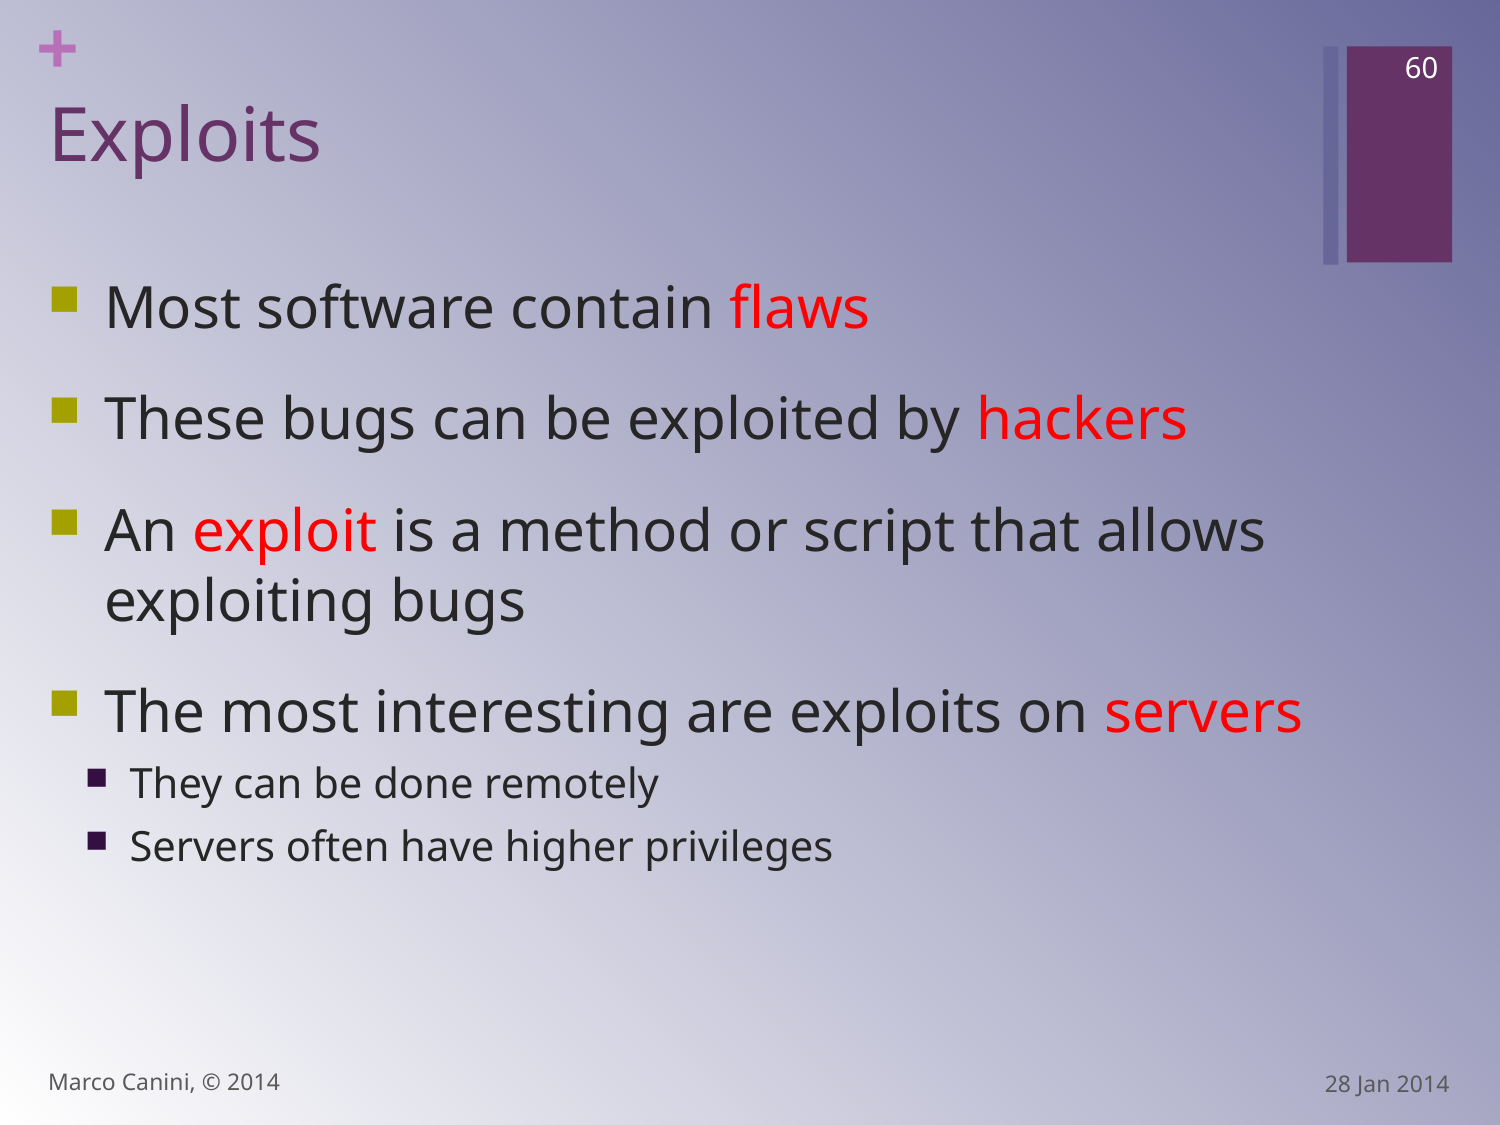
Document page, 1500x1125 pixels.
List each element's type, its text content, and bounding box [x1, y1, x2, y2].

footer Marco Canini, © 2014 [33, 1054, 1038, 1114]
slide_number 60 [1362, 39, 1454, 100]
list Most software contain flaws These bugs can be exploited by hackers An exploit is a method or script that allows exploiting bugs The most interesting are exploits on servers They can be done remotely Servers often have higher privileges [33, 262, 1465, 1054]
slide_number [1114, 1053, 1465, 1114]
title Exploits [33, 79, 1322, 262]
